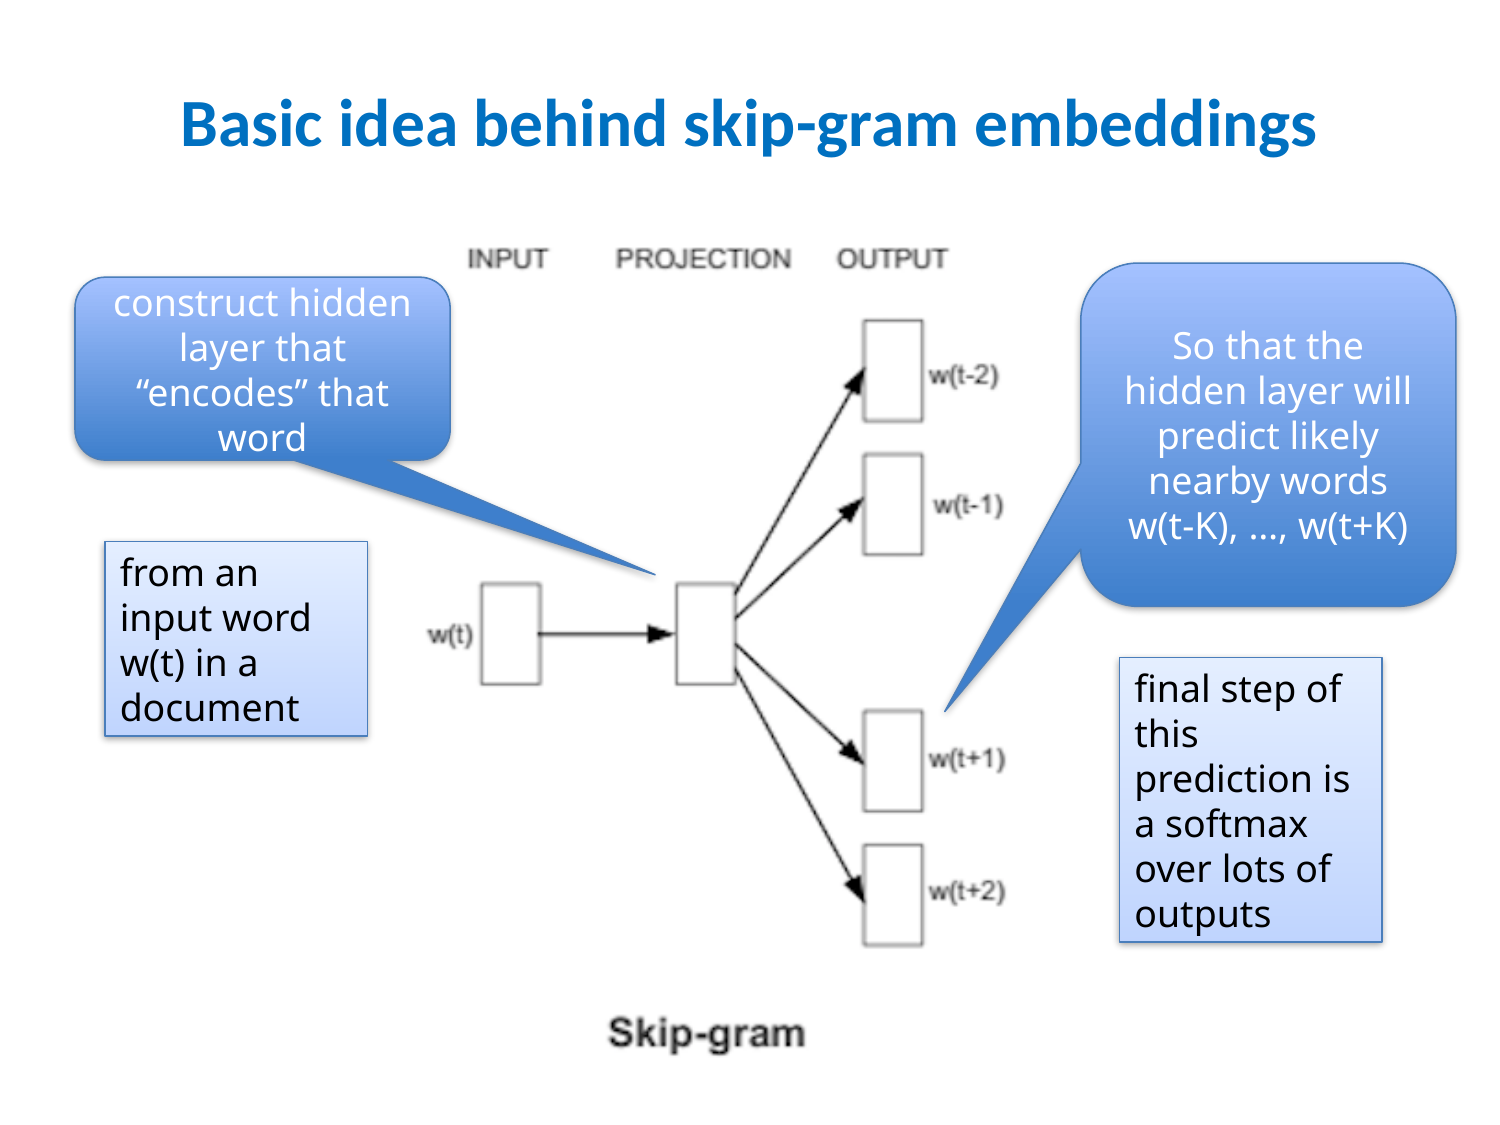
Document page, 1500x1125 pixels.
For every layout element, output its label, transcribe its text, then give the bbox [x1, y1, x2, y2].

text_box from an input word w(t) in a document [104, 541, 368, 737]
picture [392, 228, 1081, 1088]
text_box final step of this prediction is a softmax over lots of outputs [1119, 657, 1383, 943]
text_box So that the hidden layer will predict likely nearby words w(t-K), …, w(t+K) [1087, 262, 1457, 608]
title Basic idea behind skip-gram embeddings [75, 45, 1425, 194]
text_box construct hidden layer that “encodes” that word [74, 276, 387, 491]
